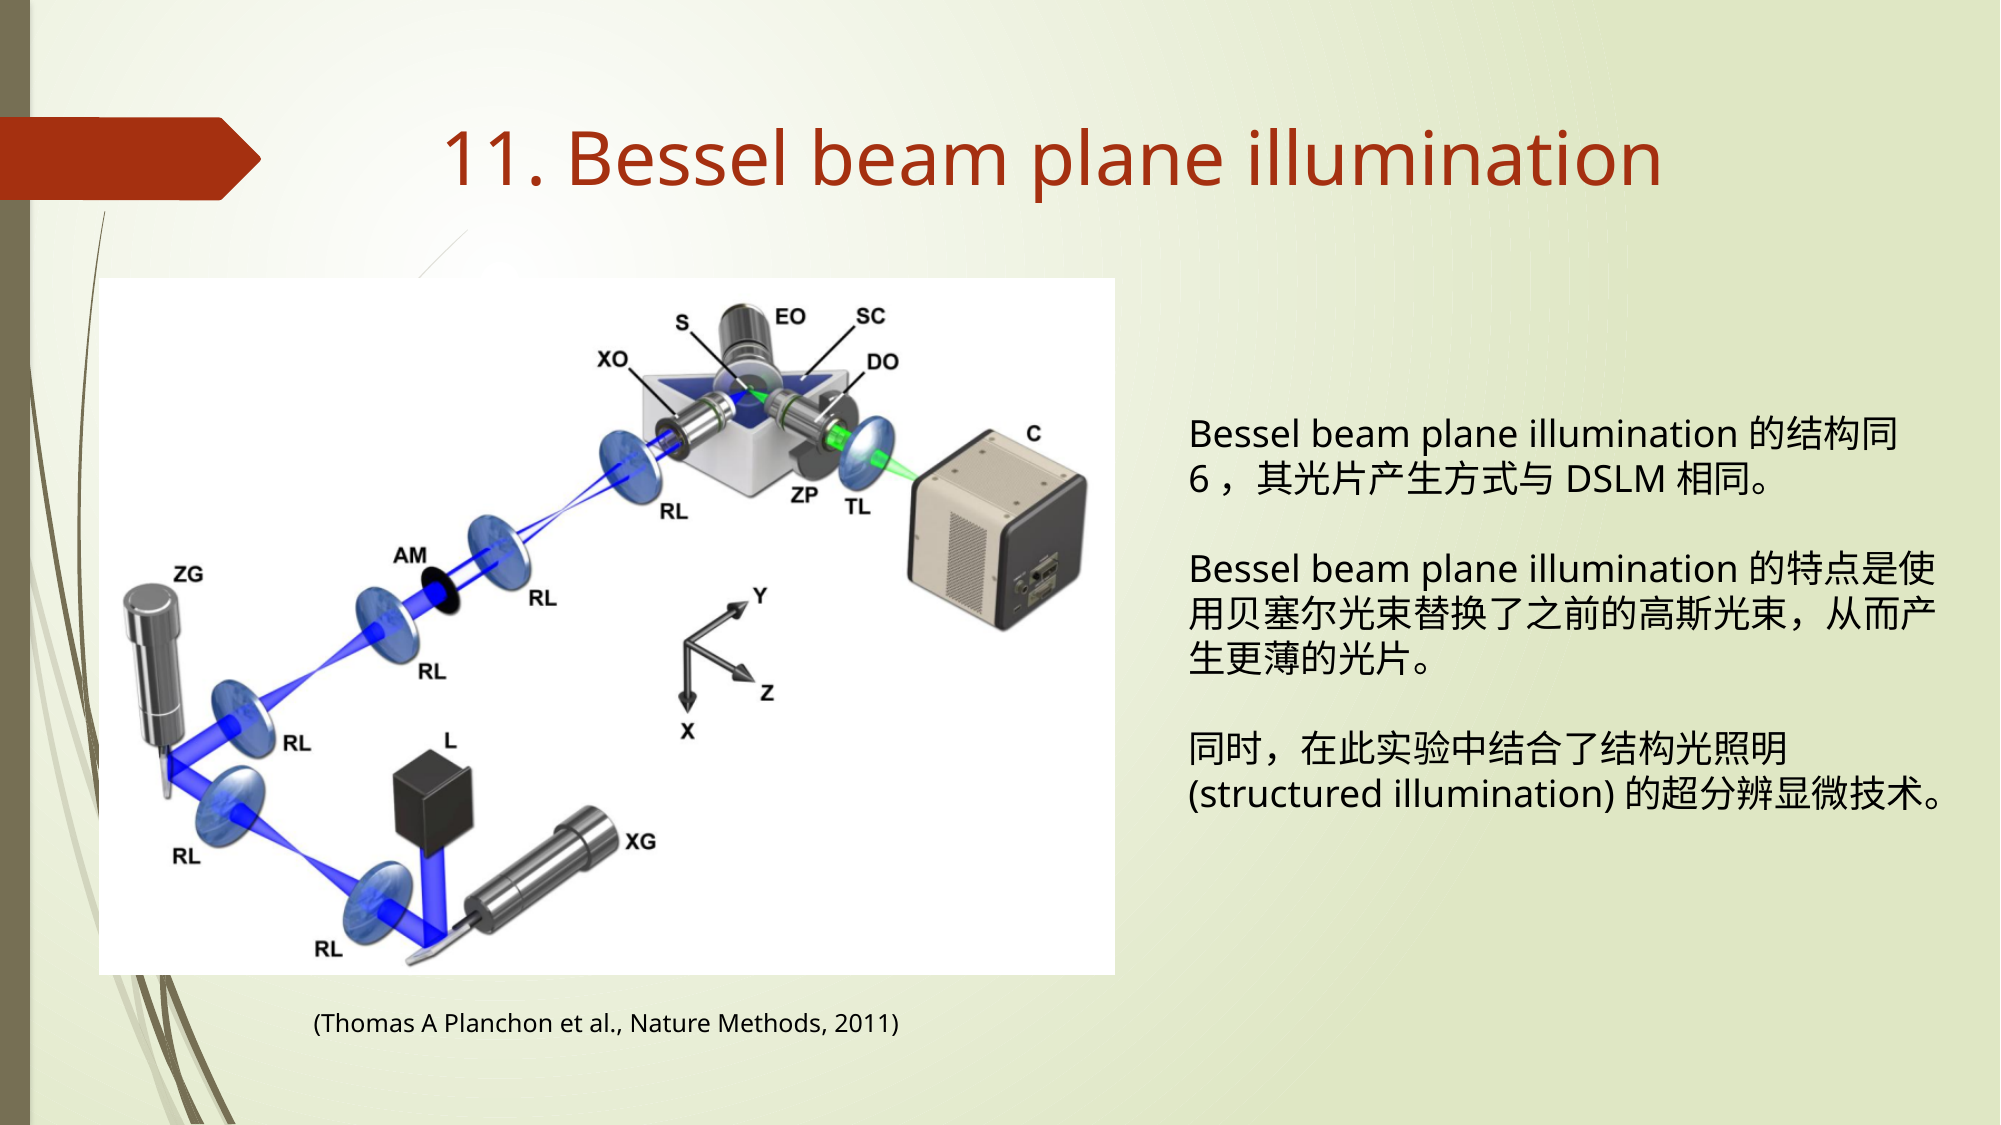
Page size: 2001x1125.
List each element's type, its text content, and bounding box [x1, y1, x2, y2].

text_box (Thomas A Planchon et al., Nature Methods, 2011) [298, 999, 915, 1045]
text_box Bessel beam plane illumination的结构同6，其光片产生方式与DSLM相同。 Bessel beam plane illumination的特点是使用贝塞尔光束替换了之前的高斯光束，从而产生更薄的光片。 同时，在此实验中结合了结构光照明(structured illumination)的超分辨显微技术。 [1173, 403, 1974, 823]
title 11. Bessel beam plane illumination [425, 102, 1888, 227]
picture [98, 278, 1115, 976]
